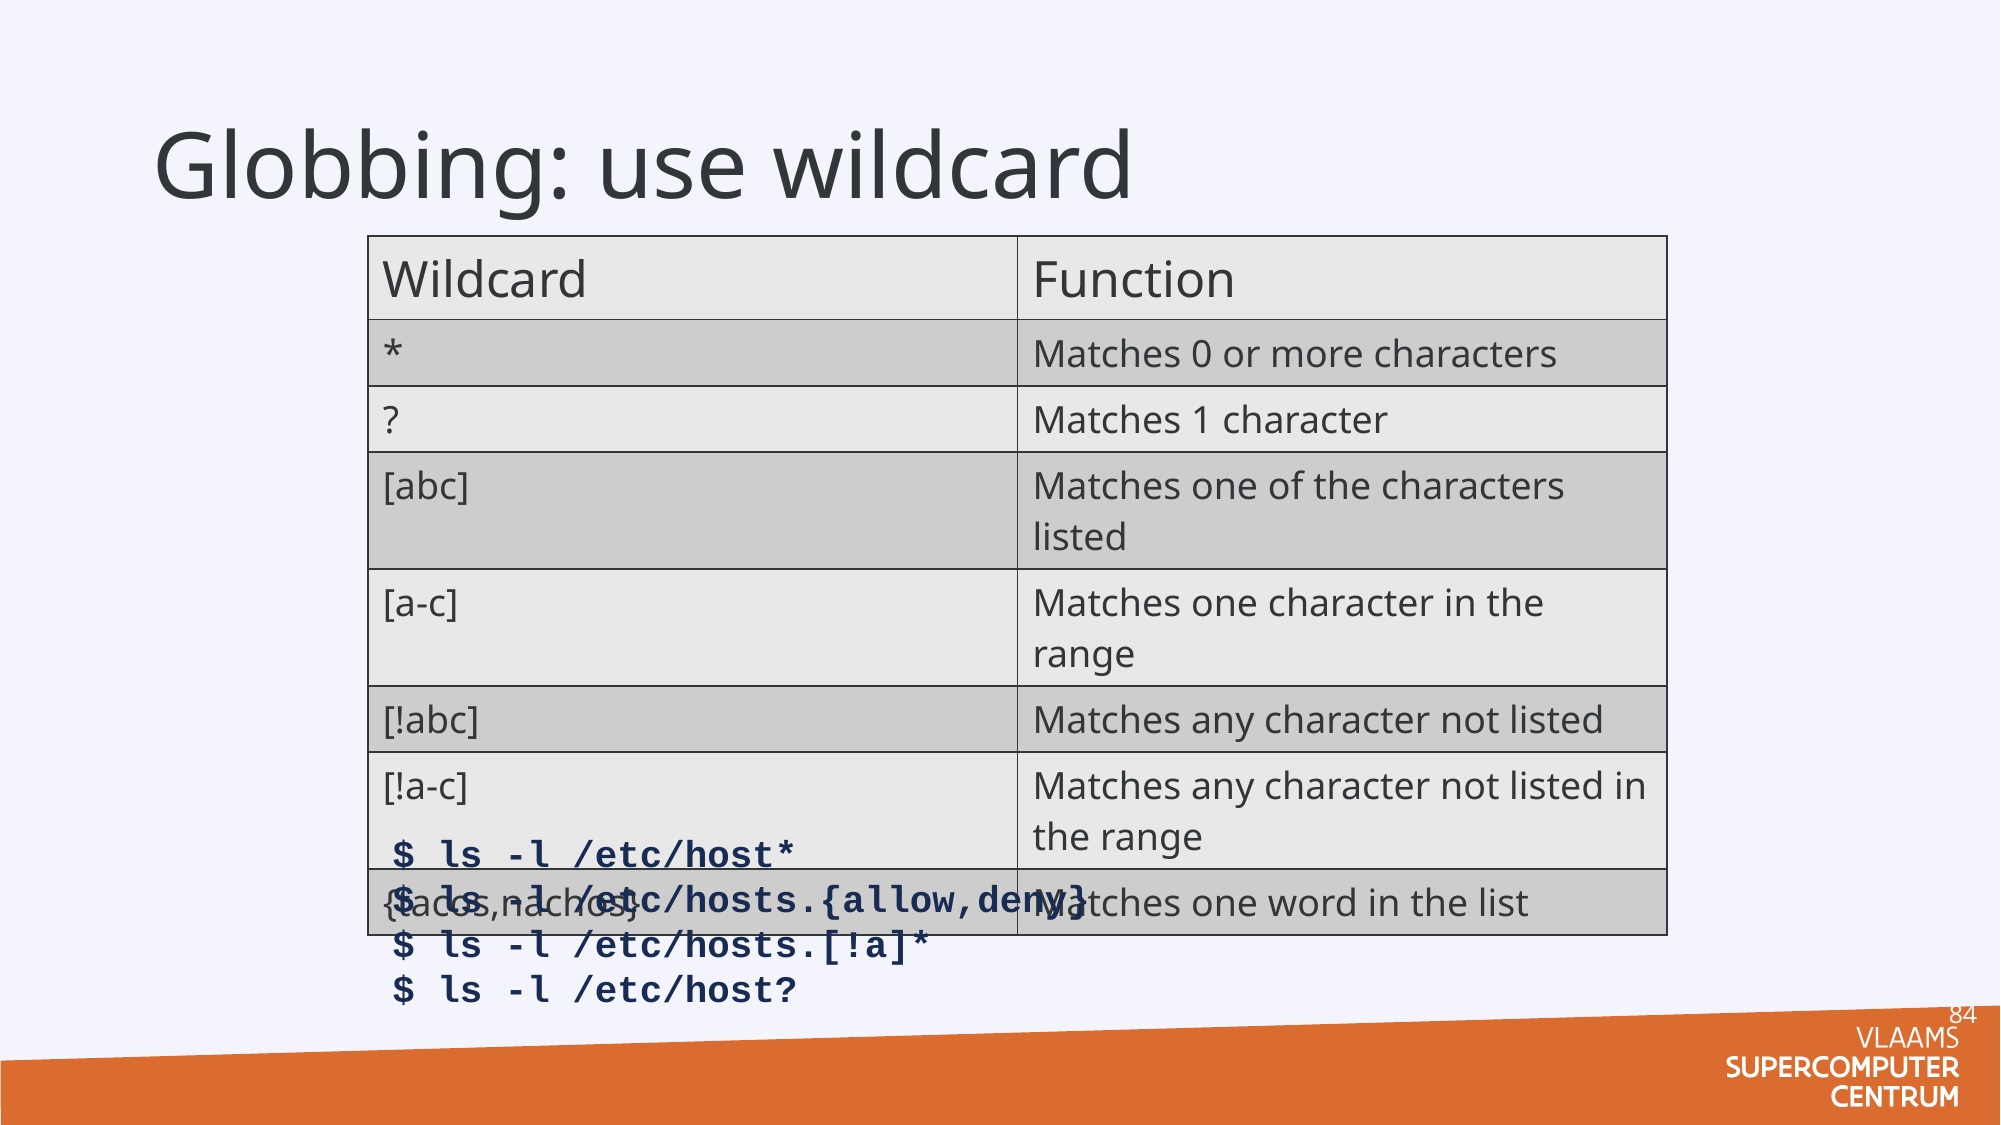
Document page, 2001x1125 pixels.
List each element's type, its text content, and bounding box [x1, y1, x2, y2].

table_cell Matches one word in the list [1158, 870, 1666, 934]
title Globbing: use wildcard [137, 59, 1863, 278]
table_cell Matches 0 or more characters [1018, 320, 1666, 385]
picture [1725, 1021, 1960, 1117]
table_cell [!abc] [369, 687, 1017, 751]
table_header Wildcard [369, 237, 1017, 319]
table_cell Matches one character in the range [1018, 570, 1666, 685]
text_box $ ls -l /etc/host* $ ls -l /etc/hosts.{allow,deny} $ ls -l /etc/hosts.[!a]* $ ls -l /etc/host? [377, 822, 1158, 1017]
table_cell [!a-c] [369, 753, 1017, 868]
table_cell * [369, 320, 1017, 385]
table_cell Matches 1 character [1018, 387, 1666, 451]
table_header Function [1018, 237, 1666, 319]
table_cell {tacos,nachos} [369, 870, 377, 934]
table_cell Matches any character not listed in the range [1018, 753, 1666, 868]
slide_number 84 [1787, 992, 1993, 1040]
table_cell ? [369, 387, 1017, 451]
table_cell [abc] [369, 453, 1017, 568]
table_cell [a-c] [369, 570, 1017, 685]
table_cell Matches one of the characters listed [1018, 453, 1666, 568]
table_cell Matches any character not listed [1018, 687, 1666, 751]
